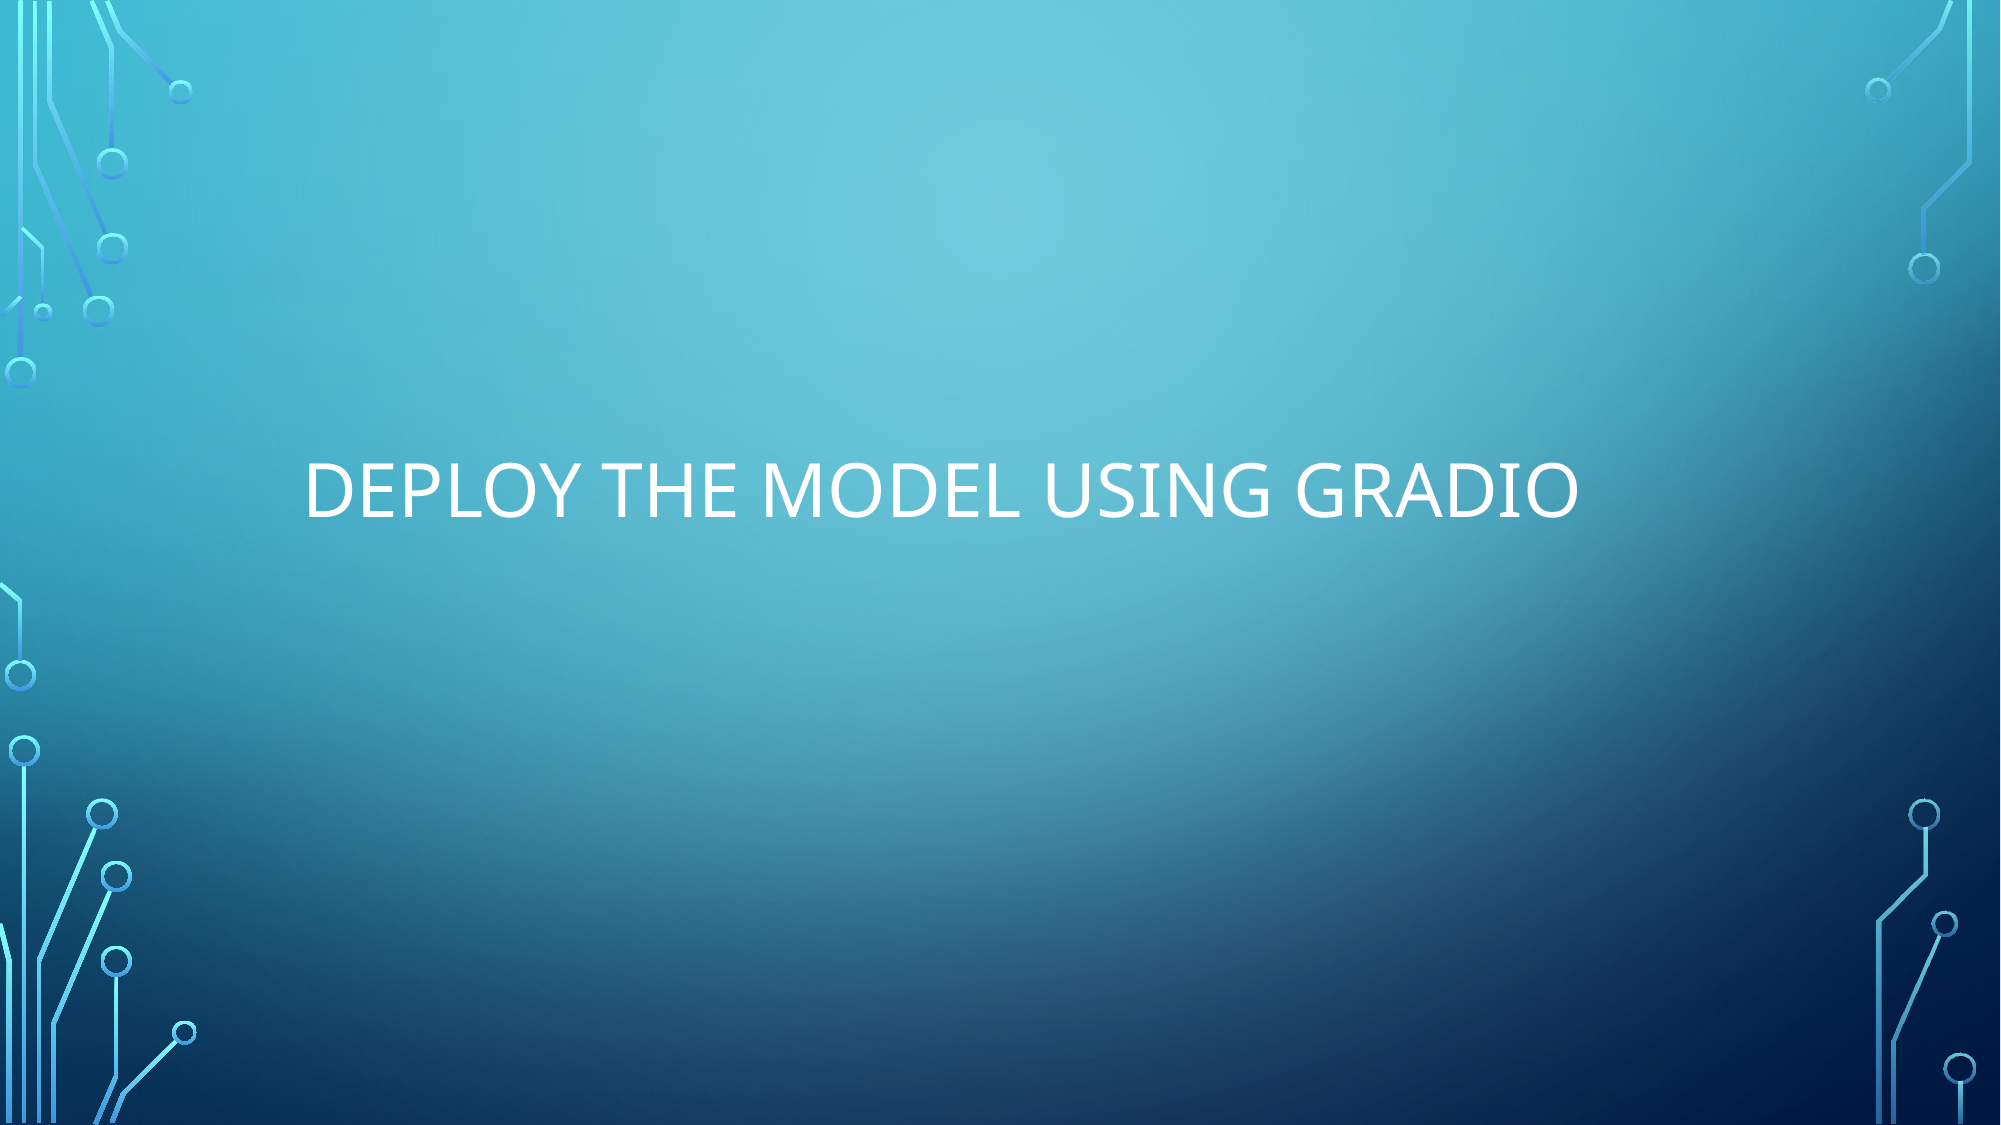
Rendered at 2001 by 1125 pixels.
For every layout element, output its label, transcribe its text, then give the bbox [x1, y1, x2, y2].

title Deploy the model using Gradio [287, 372, 1913, 615]
